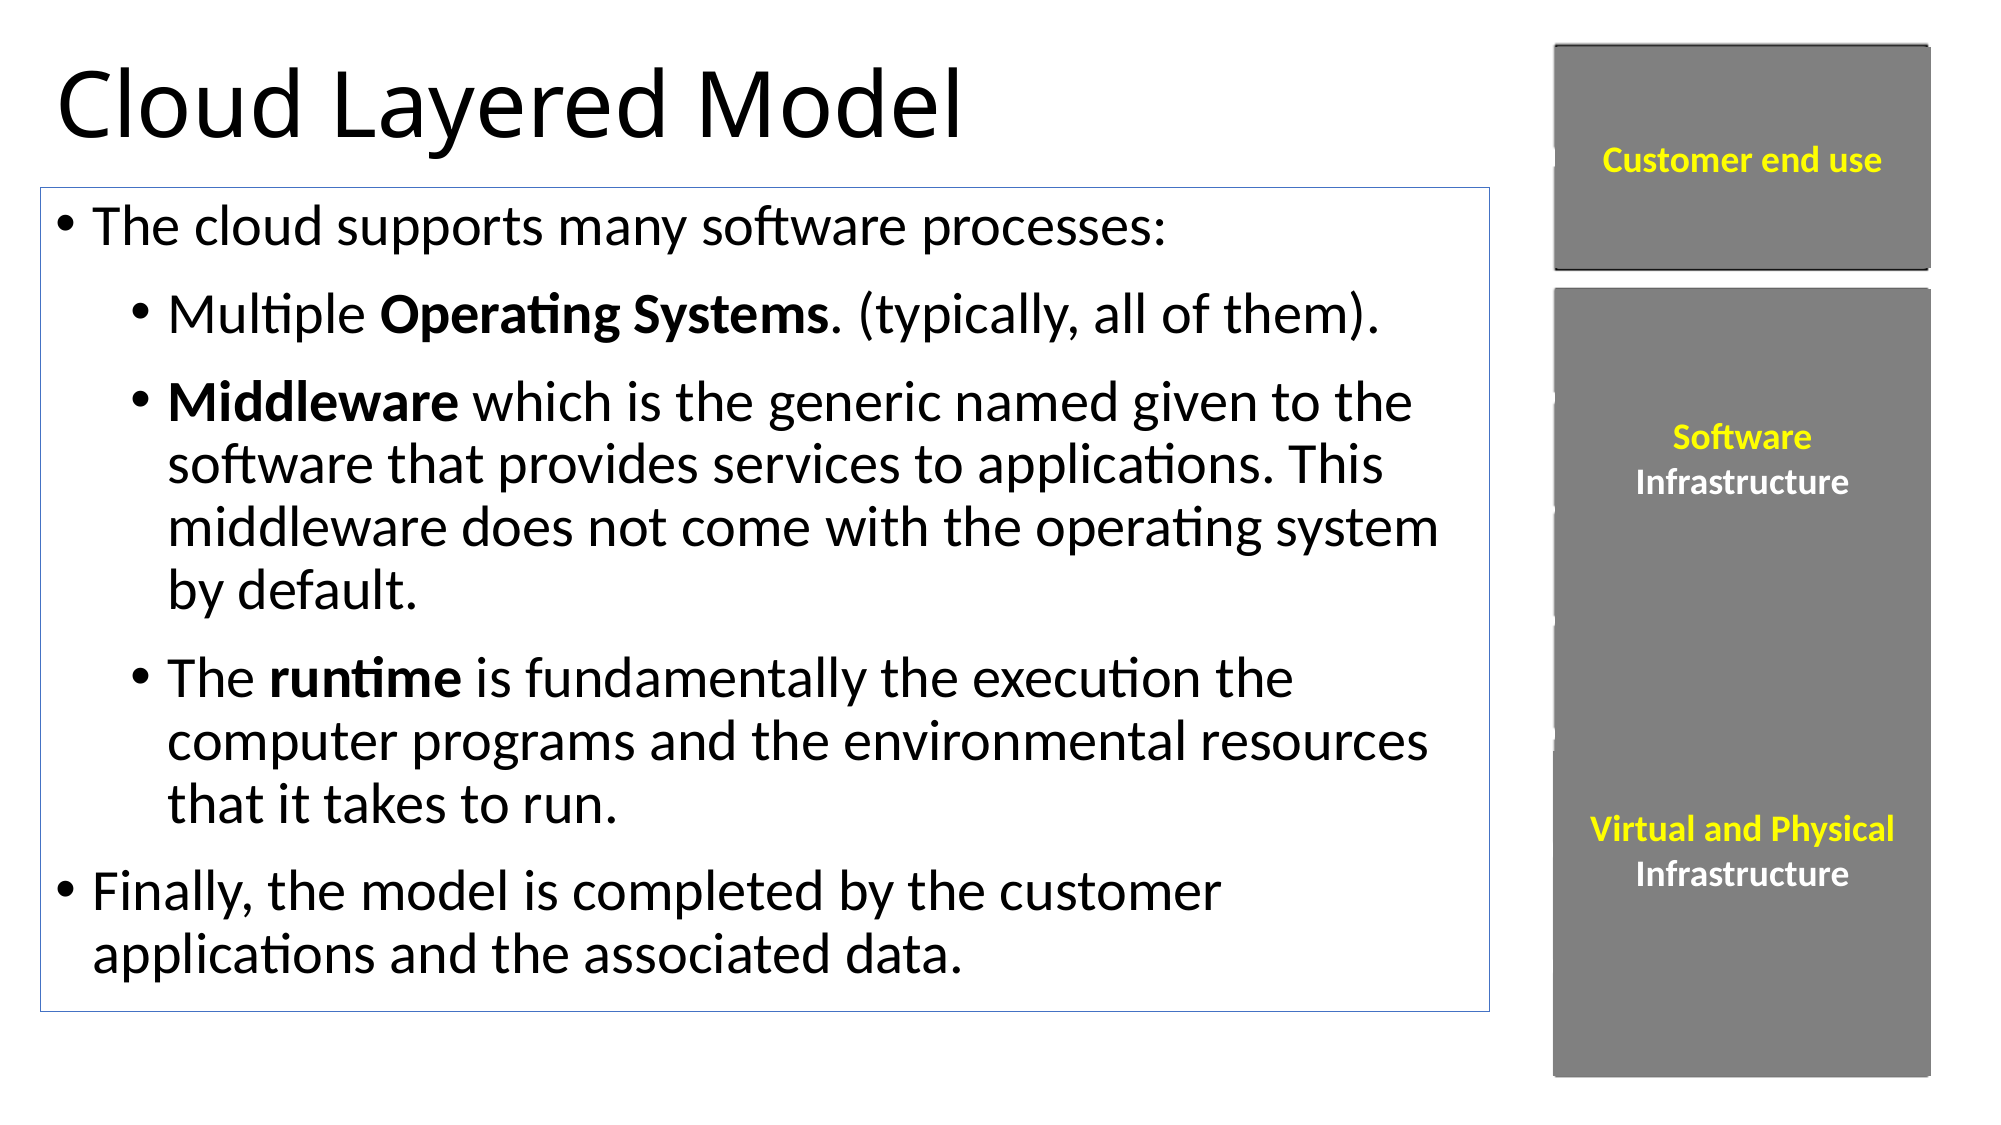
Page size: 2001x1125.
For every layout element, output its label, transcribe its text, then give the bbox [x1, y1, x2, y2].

list The cloud supports many software processes: Multiple Operating Systems. (typically, all of them). Middleware which is the generic named given to the software that provides services to applications. This middleware does not come with the operating system by default. The runtime is fundamentally the execution the computer programs and the environmental resources that it takes to run. Finally, the model is completed by the customer applications and the associated data. [40, 187, 1490, 1012]
picture [1542, 28, 1944, 1097]
title Cloud Layered Model [40, 28, 1490, 187]
